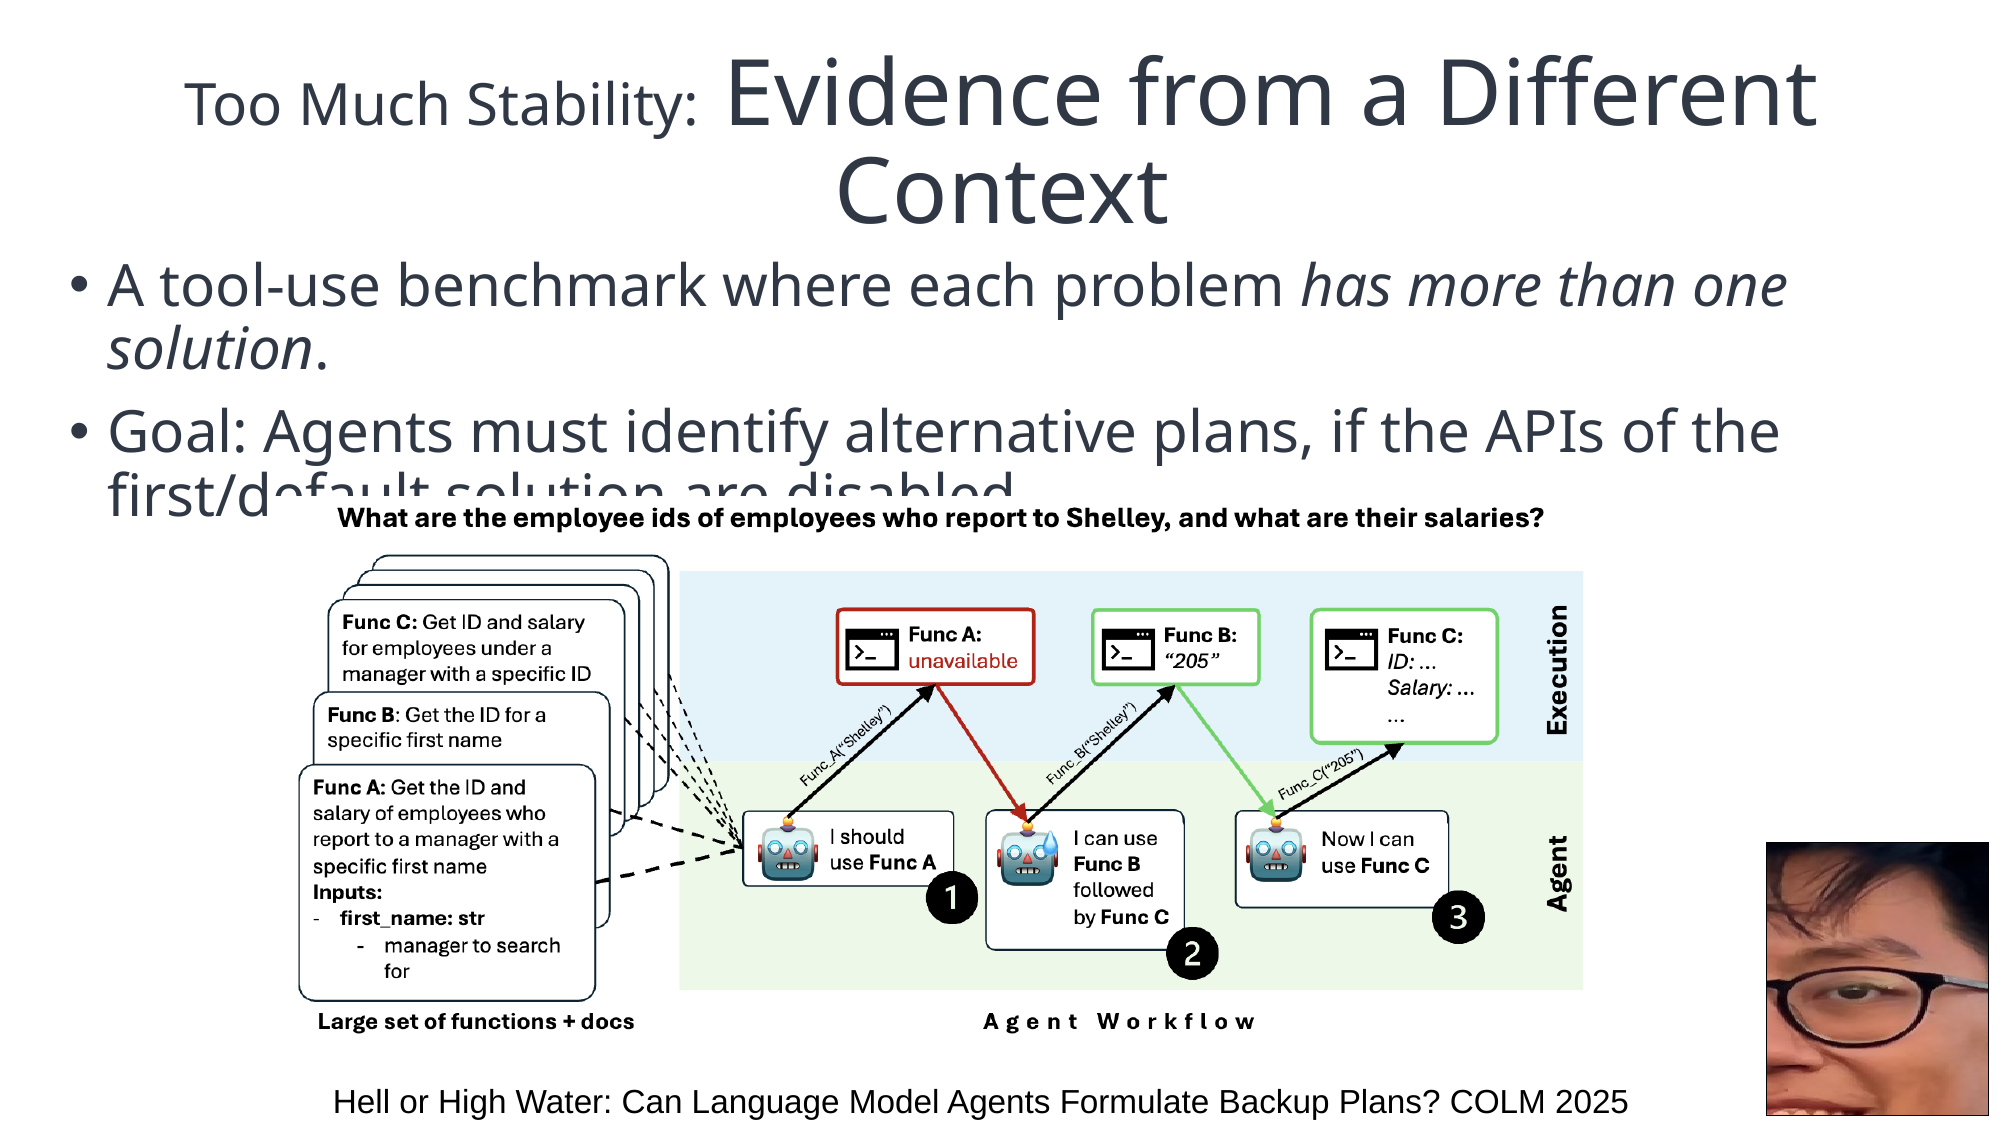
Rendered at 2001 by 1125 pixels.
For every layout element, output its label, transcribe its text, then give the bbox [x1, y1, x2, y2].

picture [1766, 842, 1989, 1116]
list A tool-use benchmark where each problem has more than one solution. Goal: Agents must identify alternative plans, if the APIs of the first/default solution are disabled. [54, 248, 1996, 780]
title Too Much Stability: Evidence from a Different Context [20, 62, 1984, 228]
picture [268, 496, 1608, 1044]
slide_number 18 [1912, 1065, 2000, 1125]
text_box Hell or High Water: Can Language Model Agents Formulate Backup Plans? COLM 2025 [300, 1068, 1664, 1125]
